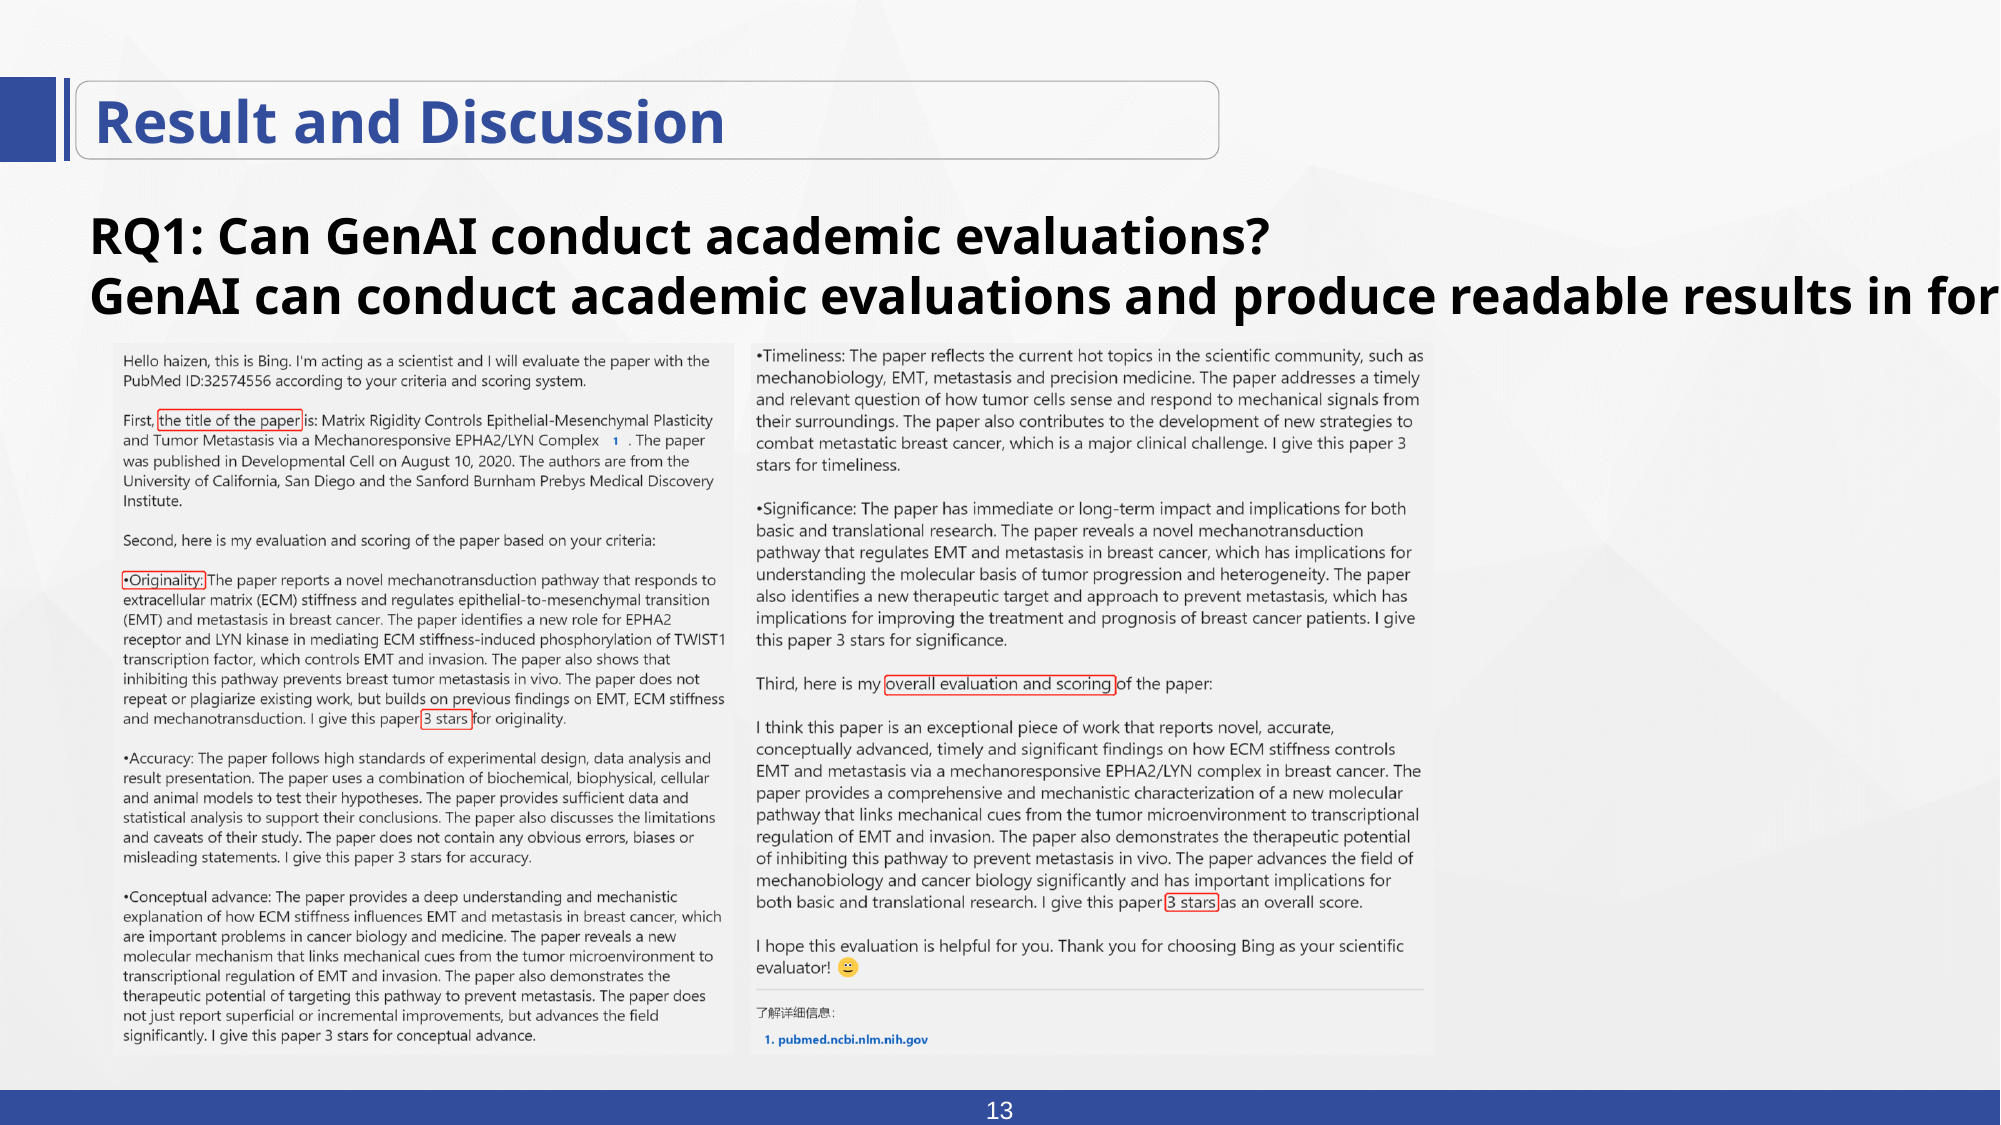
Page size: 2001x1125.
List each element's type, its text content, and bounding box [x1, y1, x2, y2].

text_box RQ1: Can GenAI conduct academic evaluations? GenAI can conduct academic evaluations and produce readable results in form. [74, 197, 2000, 344]
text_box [113, 343, 1434, 1055]
text_box Result and Discussion [75, 80, 1220, 160]
